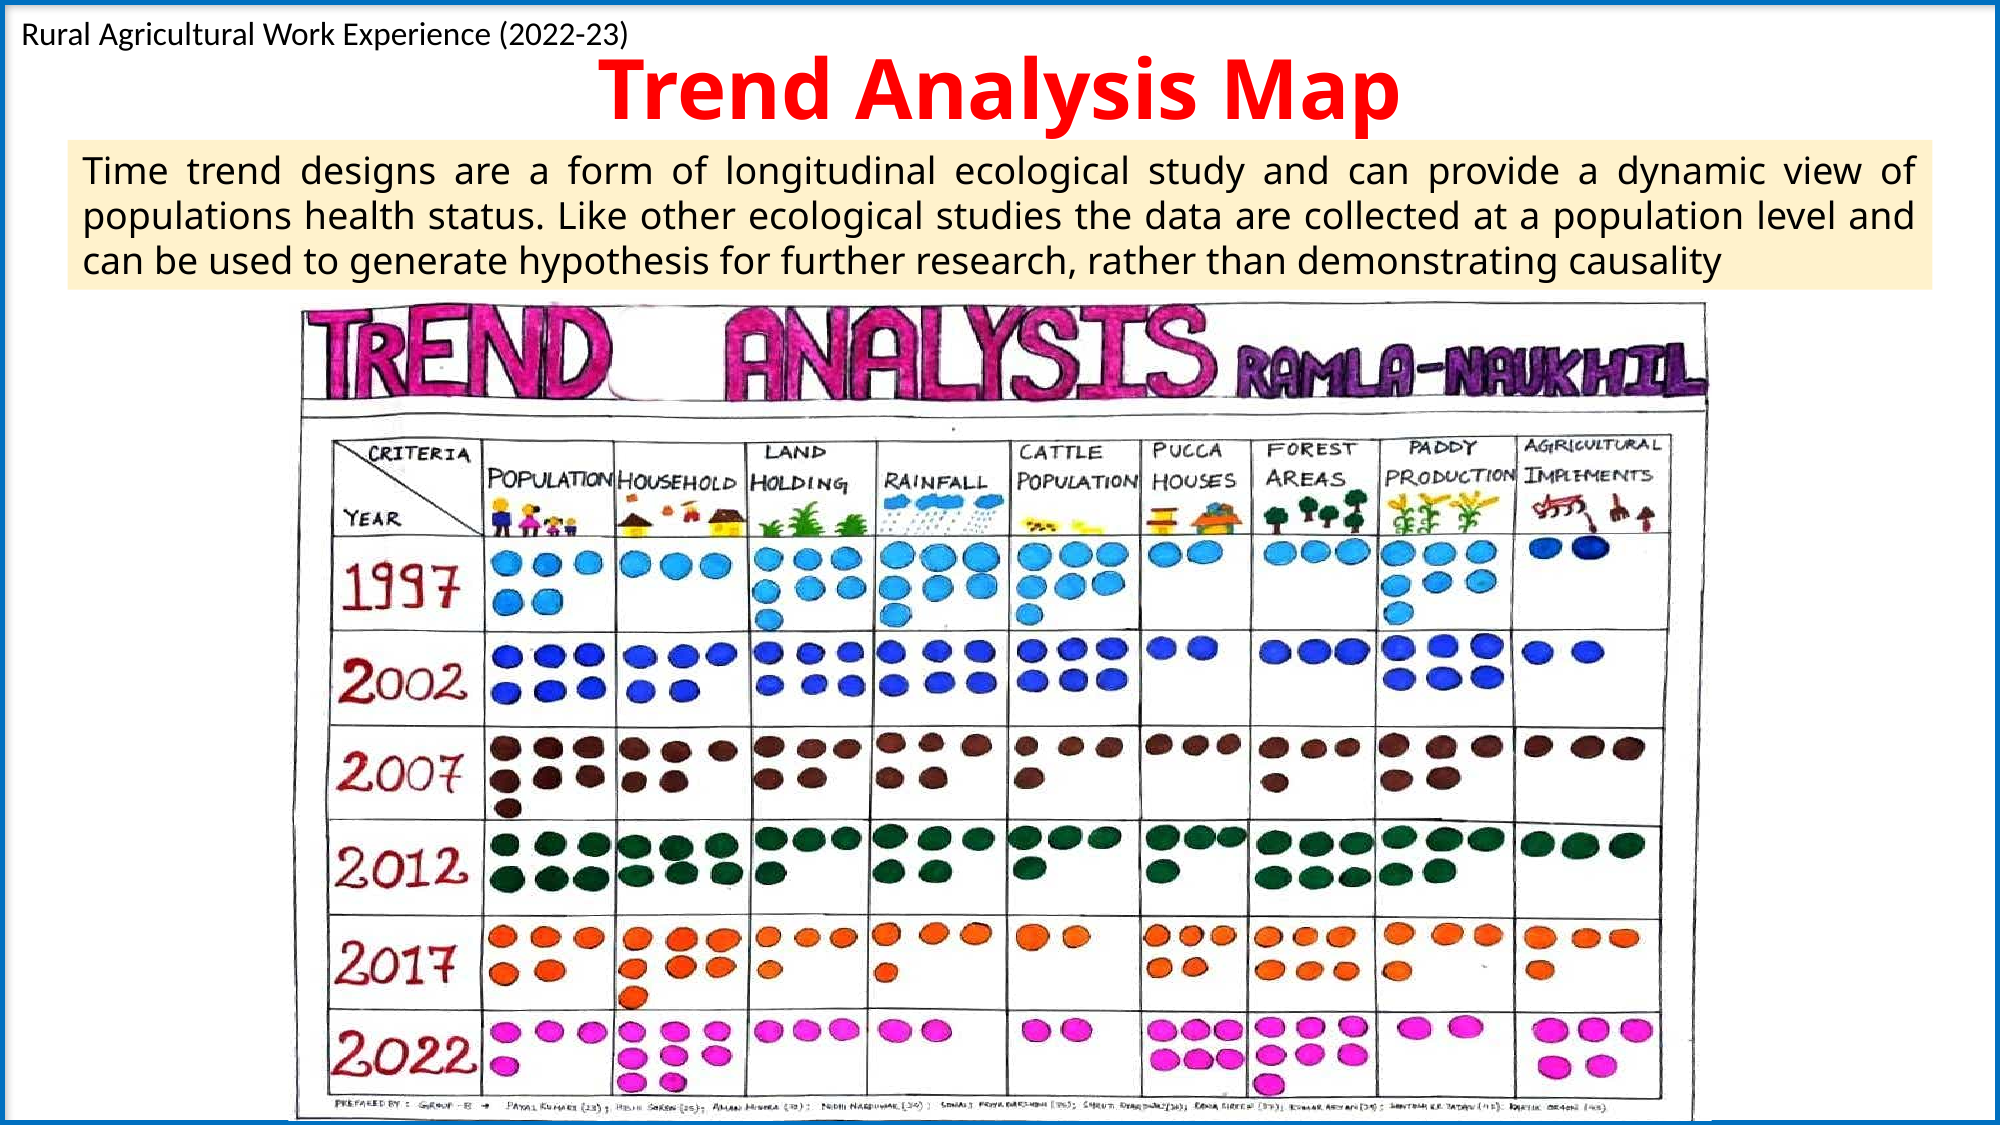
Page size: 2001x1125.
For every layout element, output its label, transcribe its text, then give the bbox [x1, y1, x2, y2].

picture [288, 297, 1712, 1121]
text_box Trend Analysis Map [36, 28, 1964, 144]
text_box Rural Agricultural Work Experience (2022-23) [6, 4, 648, 60]
text_box [0, 0, 2000, 1125]
text_box Time trend designs are a form of longitudinal ecological study and can provide a dynamic view of populations health status. Like other ecological studies the data are collected at a population level and can be used to generate hypothesis for further research, rather than demonstrating causality [67, 139, 1933, 290]
